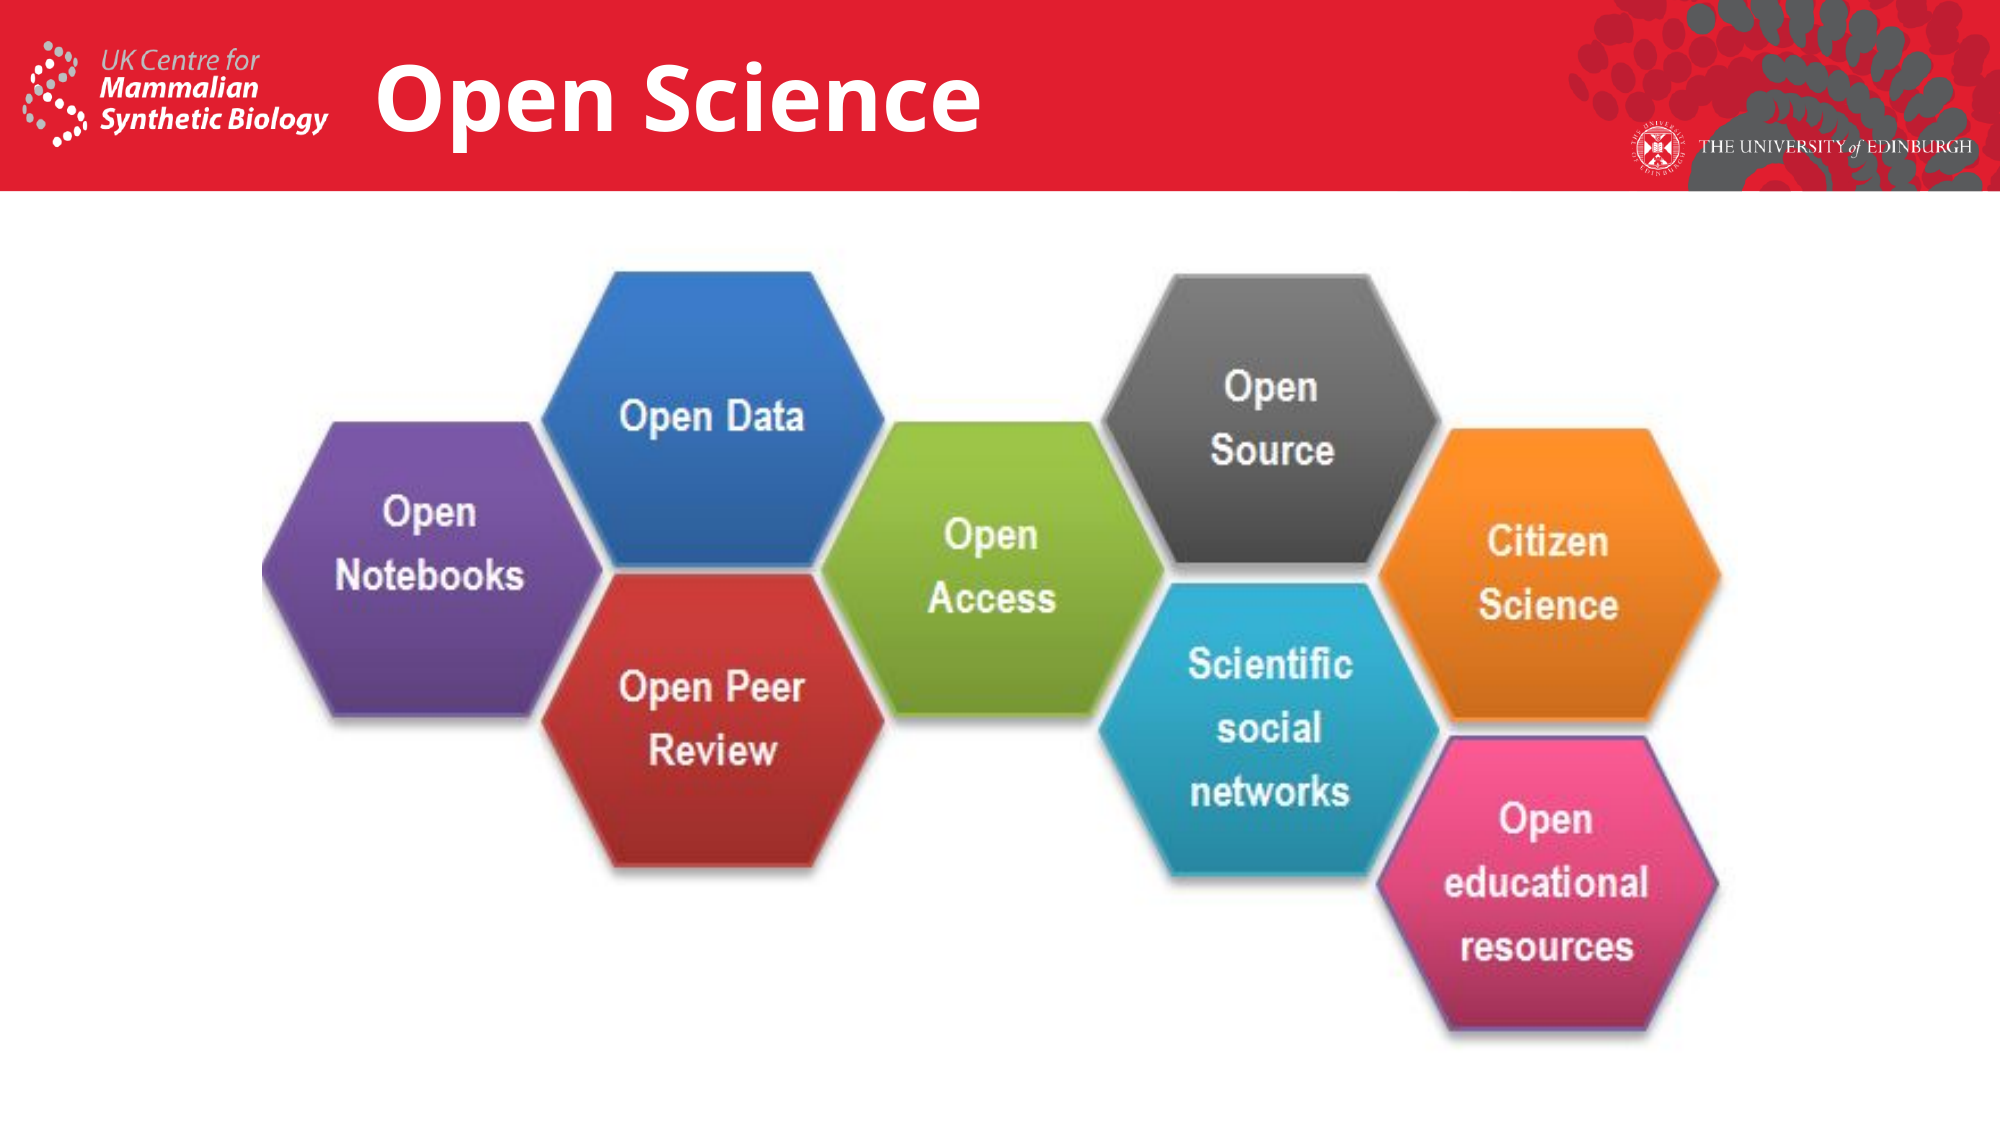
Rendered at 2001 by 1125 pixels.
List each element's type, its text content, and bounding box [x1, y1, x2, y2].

title Open Science [358, 22, 1937, 182]
picture [0, 0, 2000, 1066]
